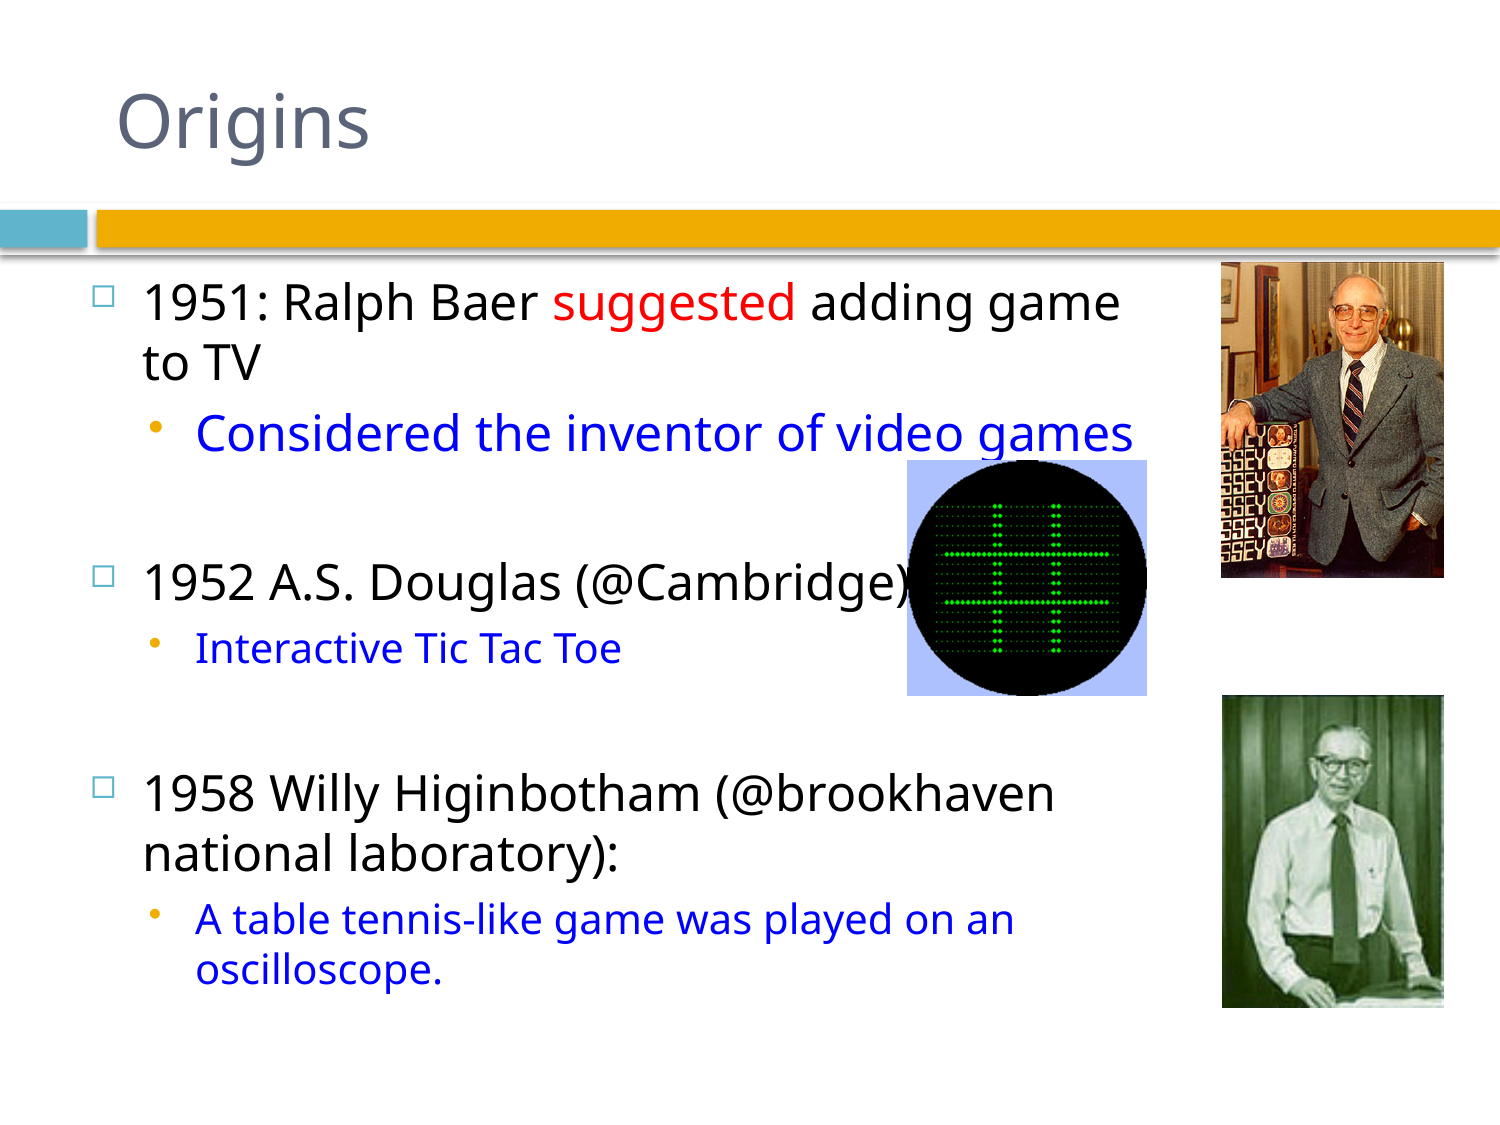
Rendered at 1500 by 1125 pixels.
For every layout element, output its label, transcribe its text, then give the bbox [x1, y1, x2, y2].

list 1951: Ralph Baer suggested adding game to TV Considered the inventor of video games 1952 A.S. Douglas (@Cambridge): Interactive Tic Tac Toe 1958 Willy Higinbotham (@brookhaven national laboratory): A table tennis-like game was played on an oscilloscope. [75, 262, 1163, 1005]
picture [1222, 694, 1444, 1009]
picture [907, 460, 1147, 696]
picture [1221, 262, 1444, 579]
title Origins [100, 37, 1438, 200]
